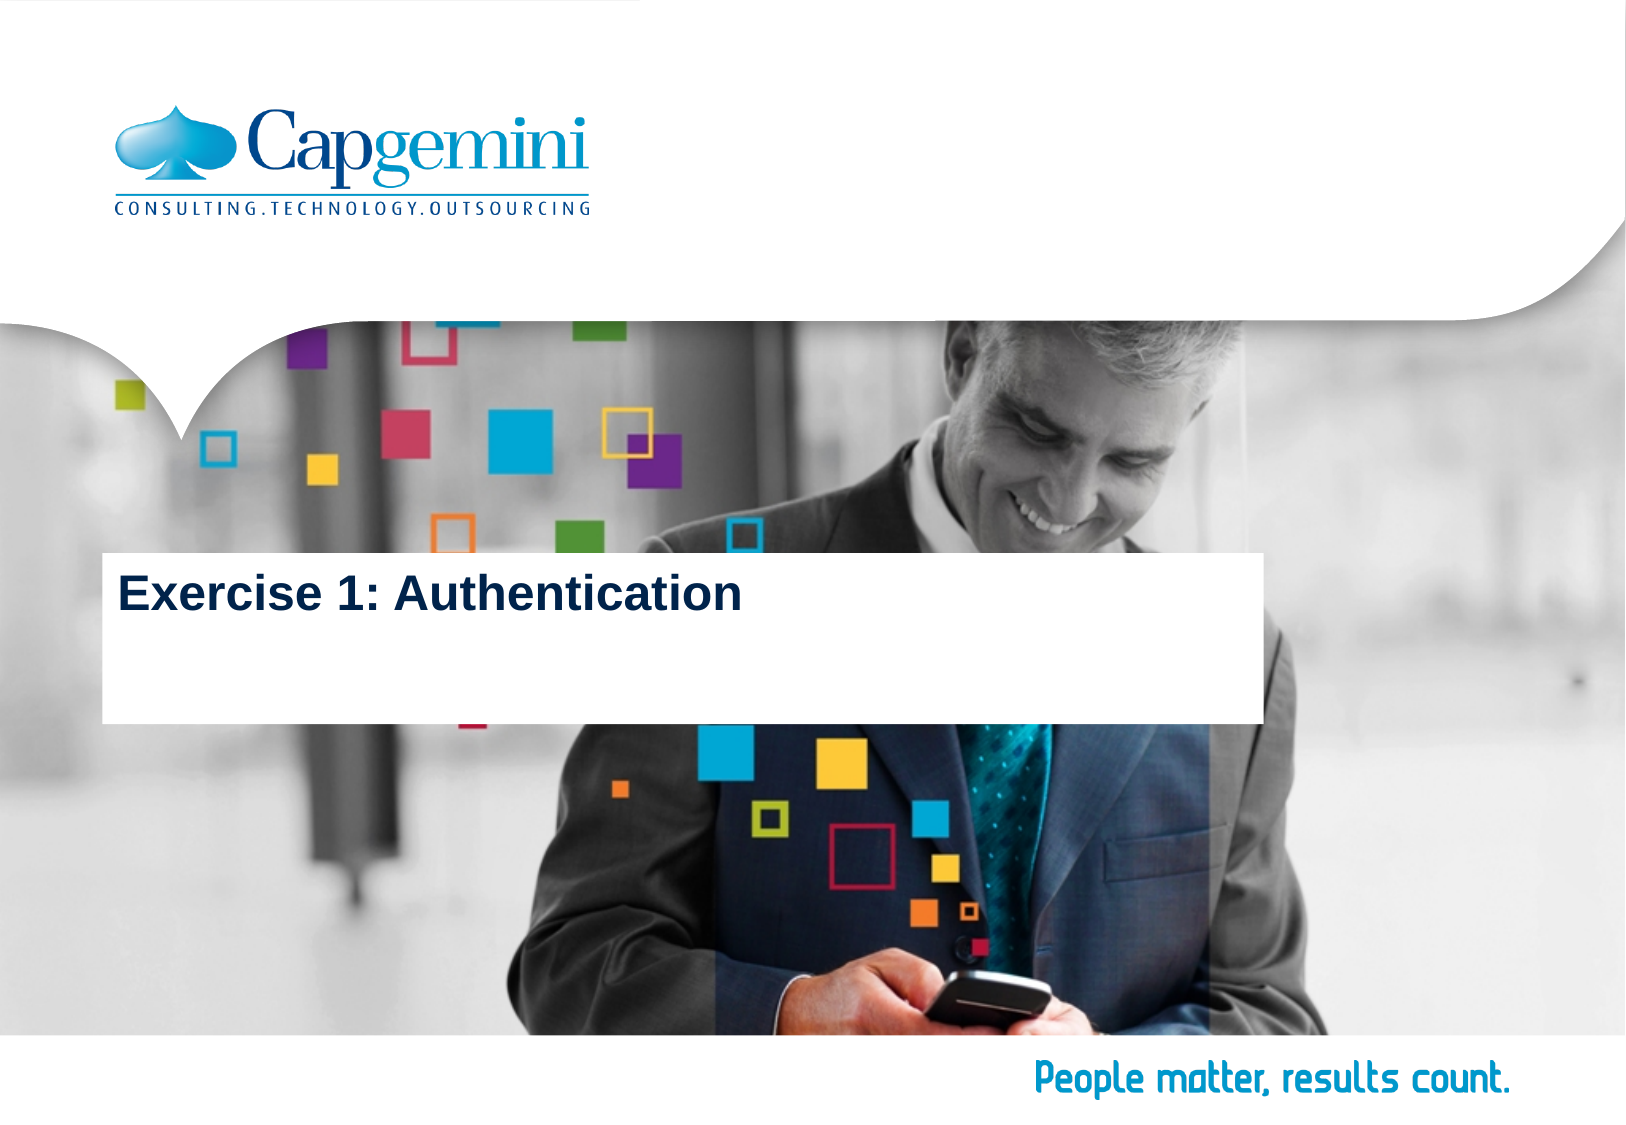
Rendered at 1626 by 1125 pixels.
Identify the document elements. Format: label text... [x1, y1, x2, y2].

picture [1036, 1060, 1509, 1100]
picture [0, 221, 1625, 1035]
picture [1100, 1076, 1106, 1087]
picture [115, 105, 589, 193]
picture [1042, 1066, 1048, 1078]
text_box Exercise 1: Authentication [102, 553, 1264, 725]
picture [115, 196, 589, 215]
